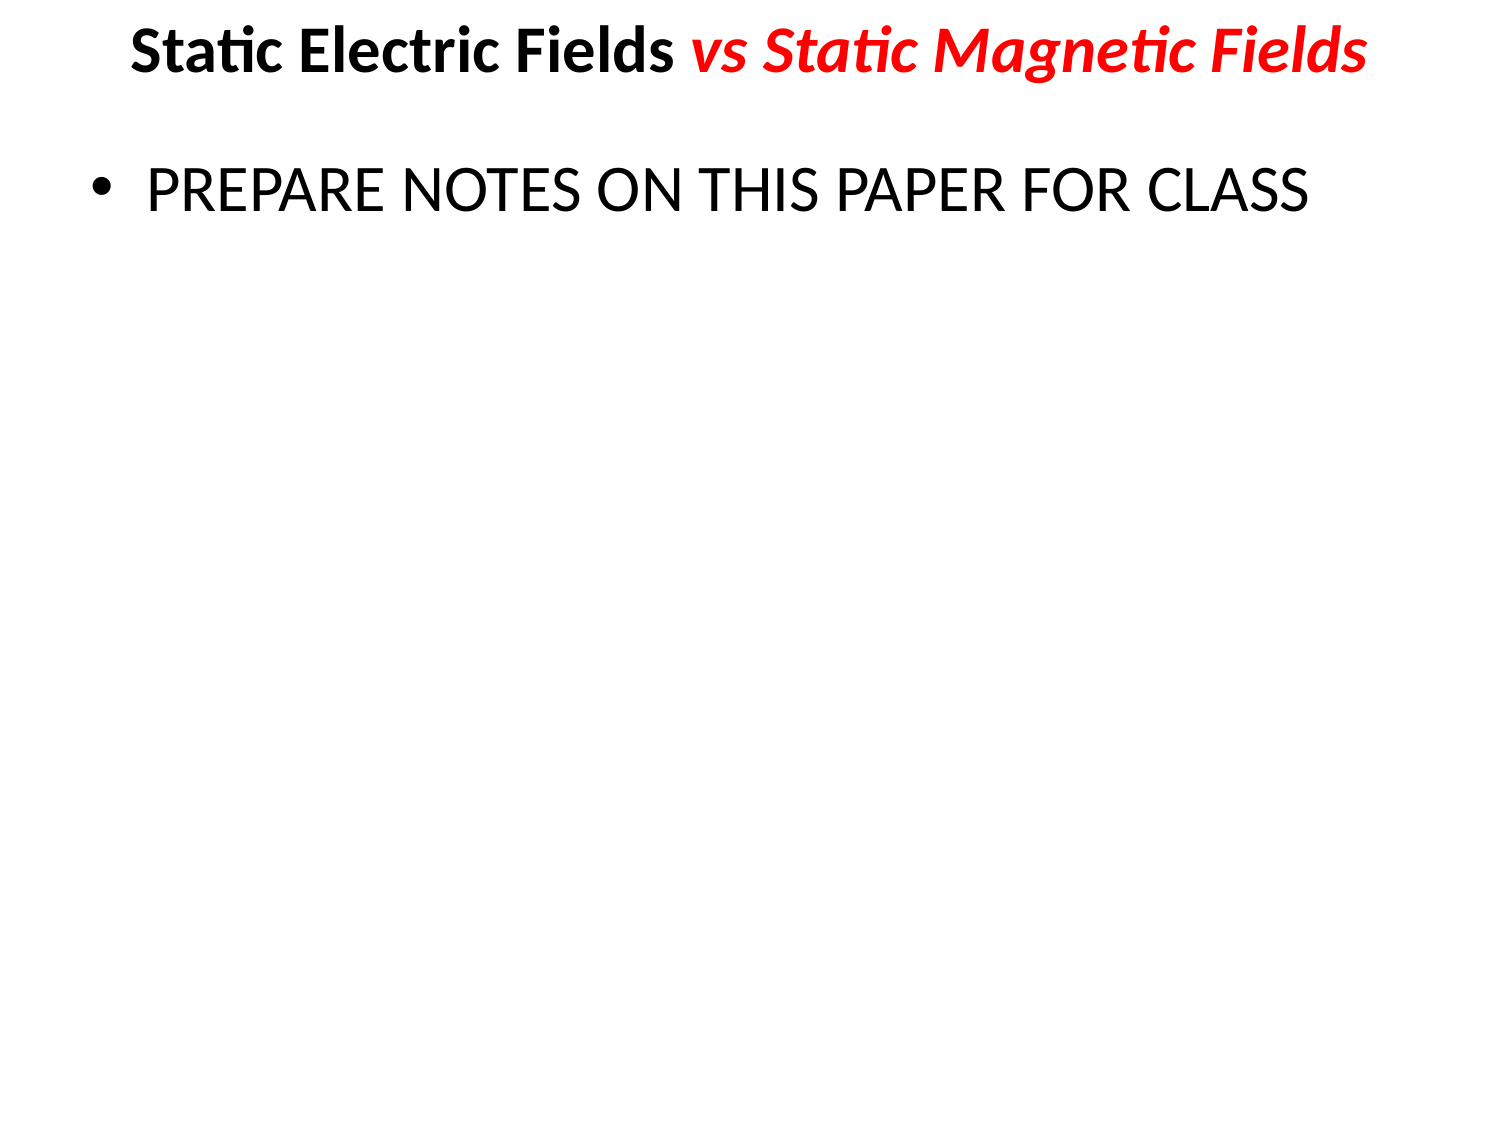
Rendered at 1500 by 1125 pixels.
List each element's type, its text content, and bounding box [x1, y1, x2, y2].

title Static Electric Fields vs Static Magnetic Fields [75, 0, 1425, 93]
list PREPARE NOTES ON THIS PAPER FOR CLASS [75, 137, 1425, 1005]
